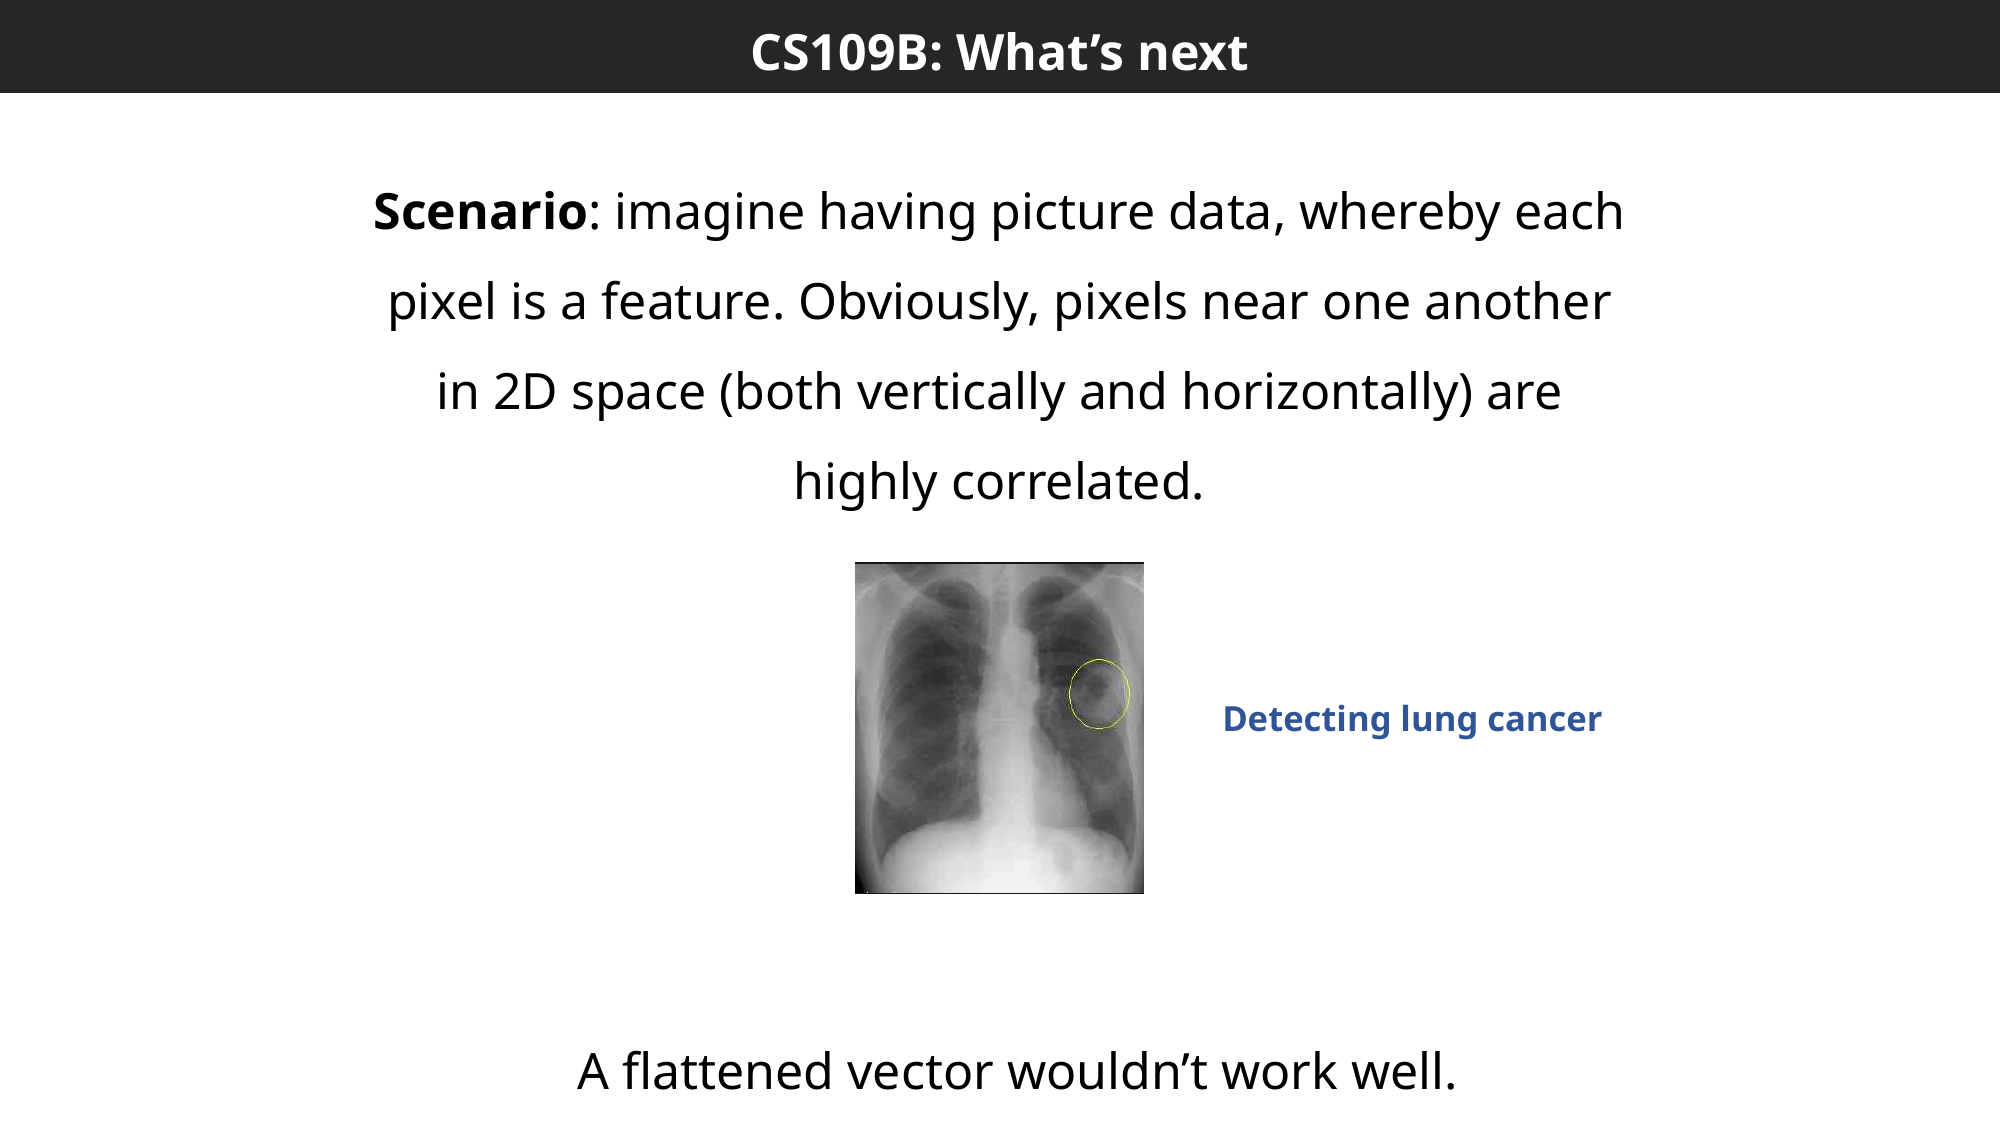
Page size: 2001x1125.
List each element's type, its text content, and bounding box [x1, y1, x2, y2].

text_box Scenario: imagine having picture data, whereby each pixel is a feature. Obviously, pixels near one another in 2D space (both vertically and horizontally) are highly correlated. [350, 142, 1649, 517]
text_box [0, 0, 2000, 94]
text_box Detecting lung cancer [1175, 668, 1649, 788]
picture [855, 562, 1144, 894]
text_box A flattened vector wouldn’t work well. [386, 1002, 1649, 1107]
text_box CS109B: What’s next [645, 13, 1355, 88]
